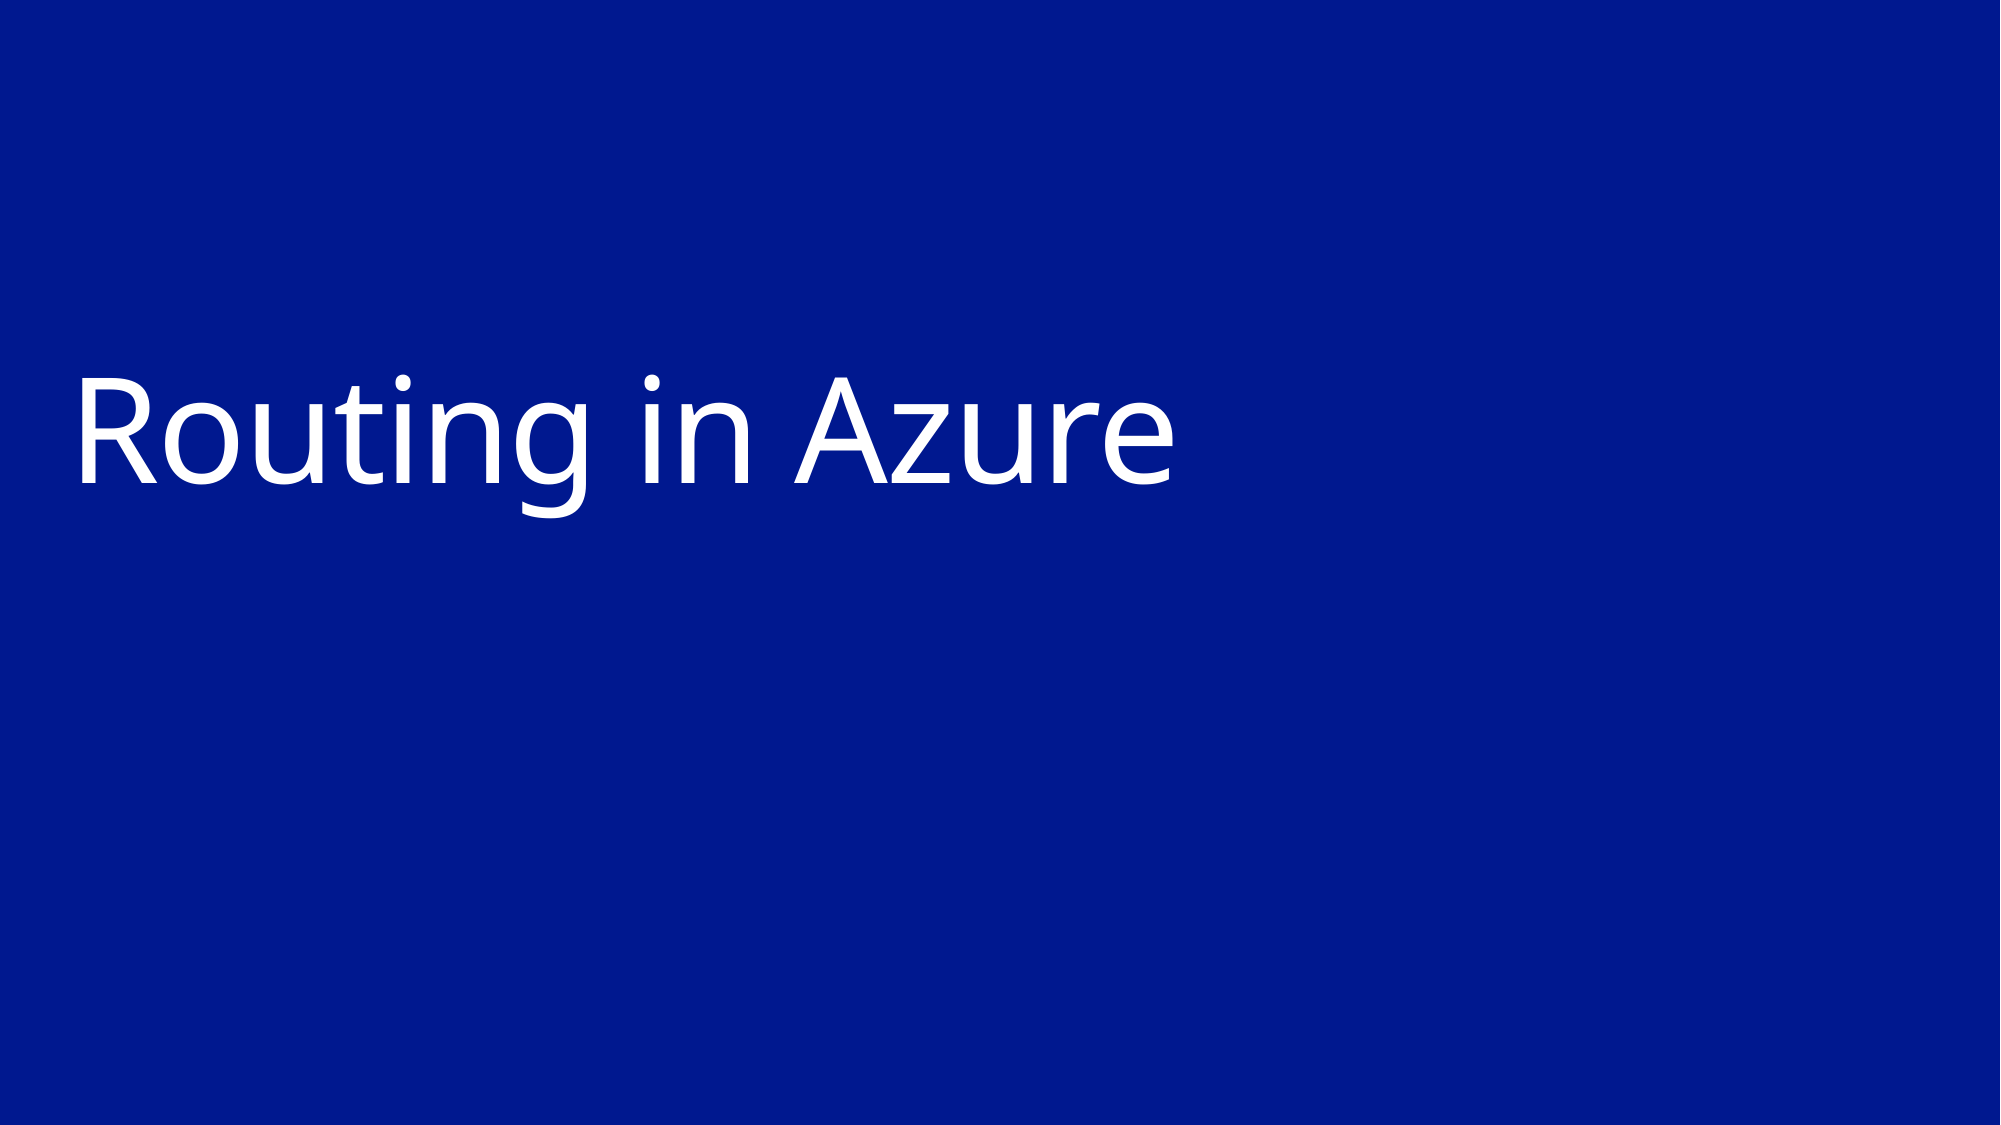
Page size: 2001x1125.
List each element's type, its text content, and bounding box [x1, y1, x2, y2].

title Routing in Azure [44, 341, 1956, 532]
